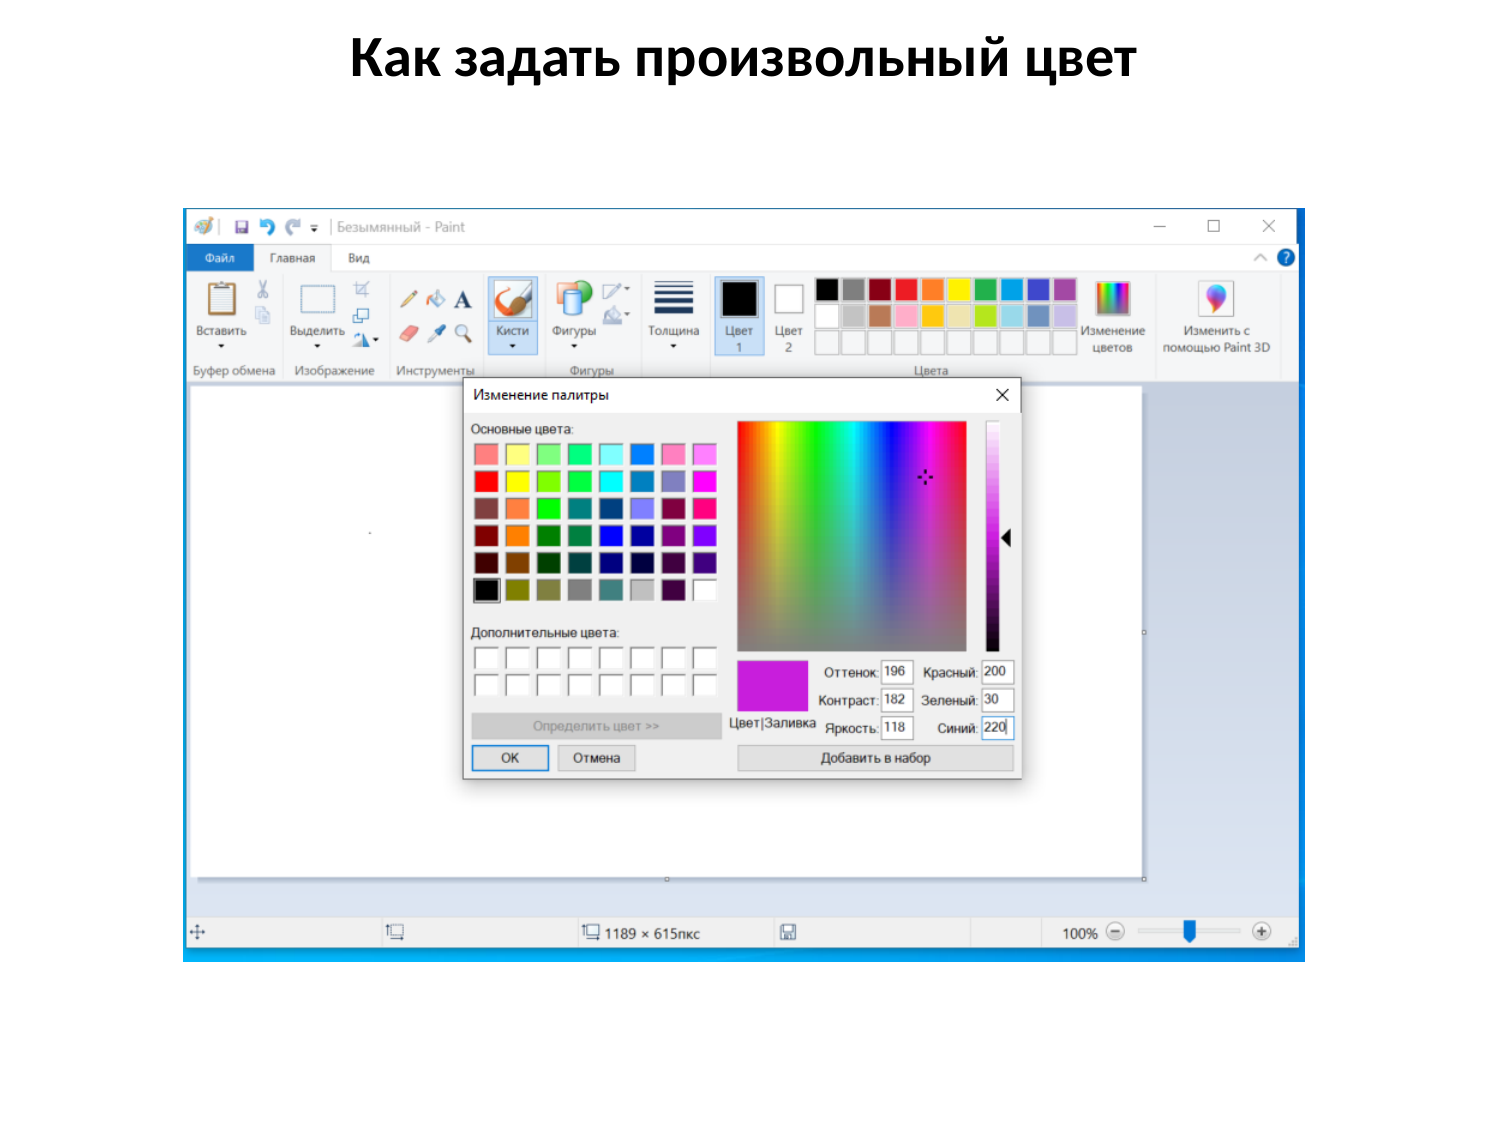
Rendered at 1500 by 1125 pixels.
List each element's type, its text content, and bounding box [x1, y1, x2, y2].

picture [186, 207, 1305, 963]
title Как задать произвольный цвет [29, 19, 1459, 88]
